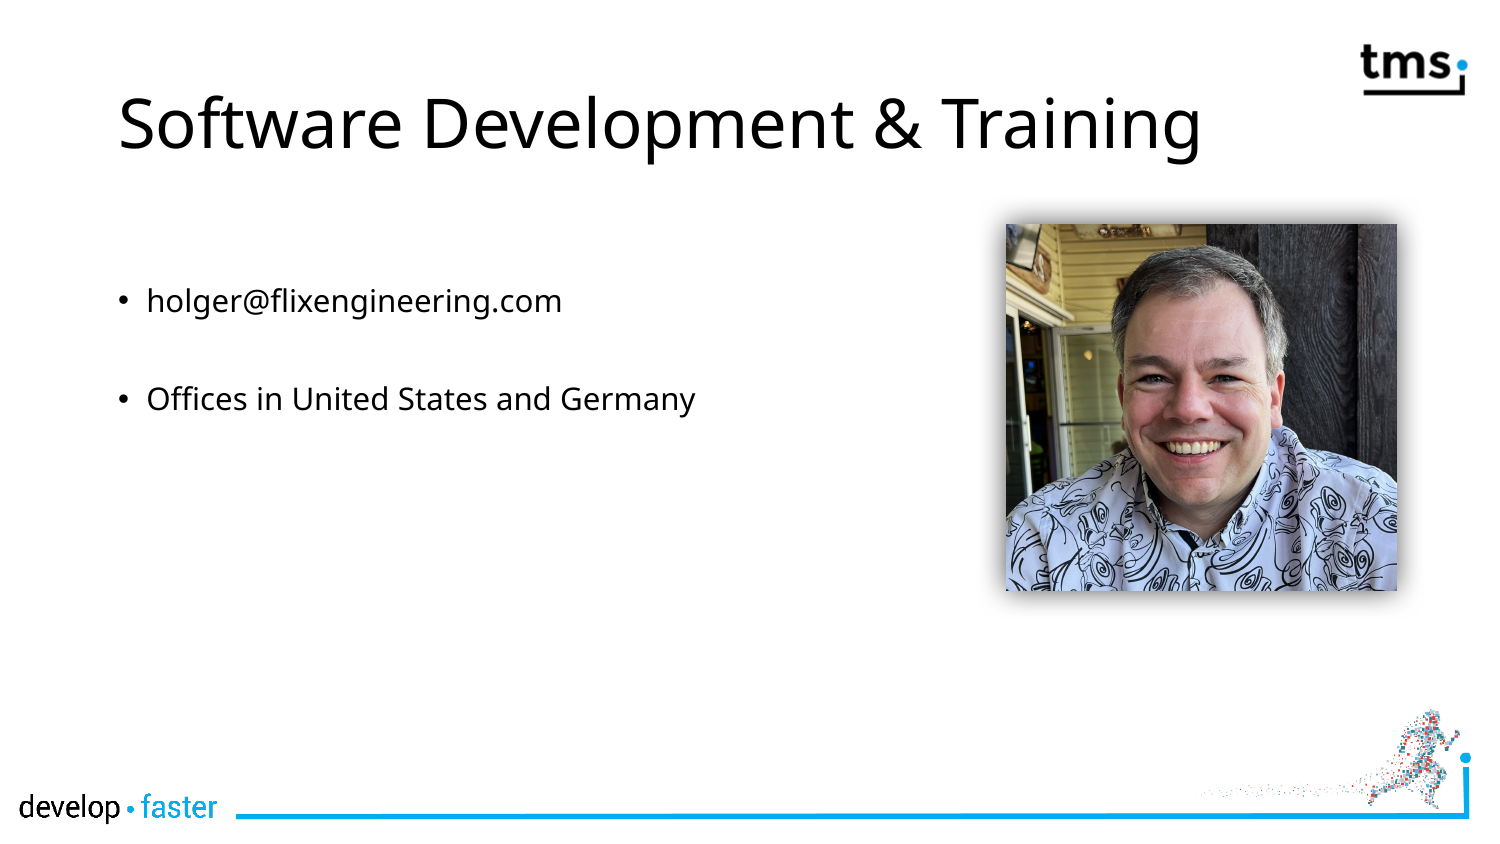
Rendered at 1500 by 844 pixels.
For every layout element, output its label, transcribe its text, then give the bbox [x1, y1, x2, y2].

picture [17, 700, 1489, 829]
picture [1340, 28, 1488, 112]
picture [1006, 224, 1397, 591]
list holger@flixengineering.com Offices in United States and Germany [103, 224, 1397, 760]
title Software Development & Training [103, 44, 1397, 208]
